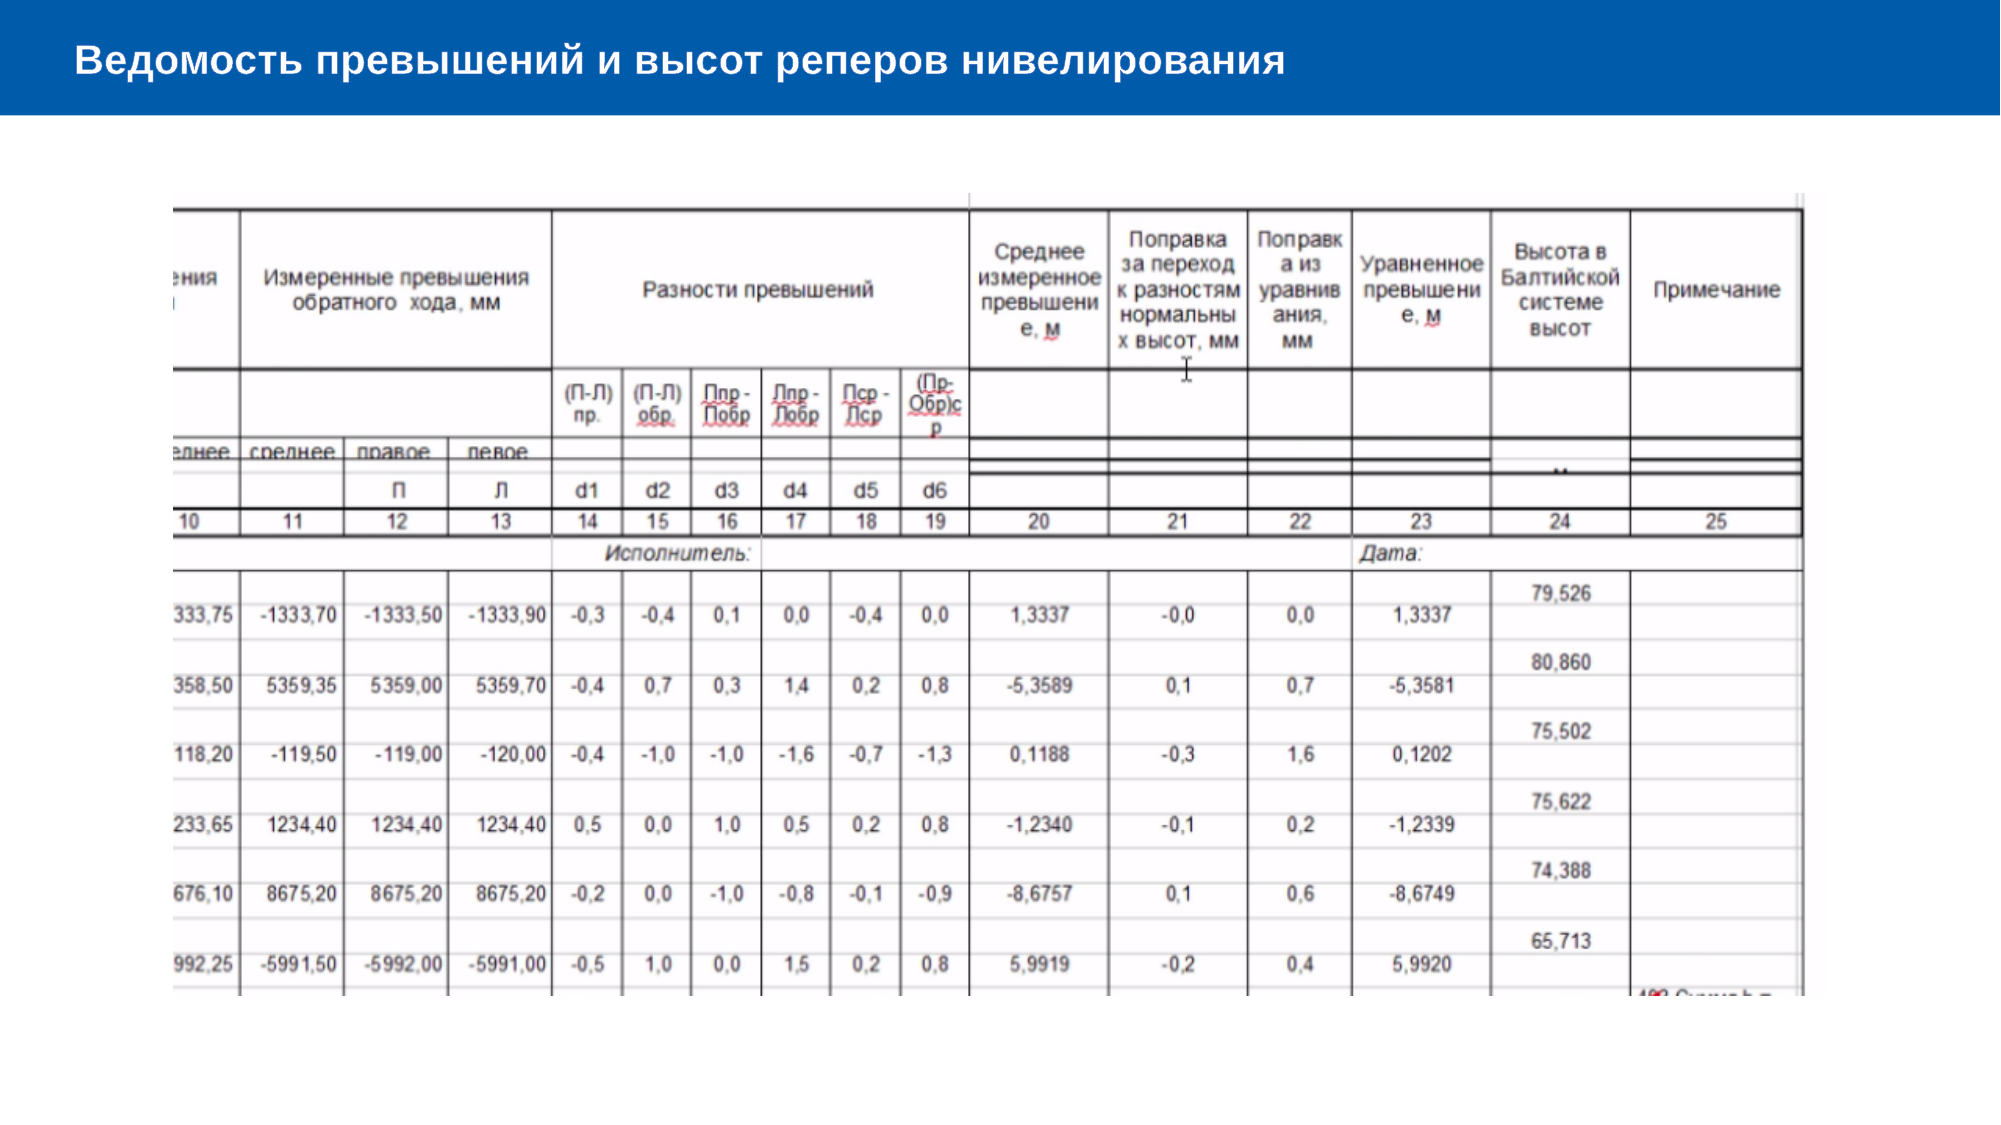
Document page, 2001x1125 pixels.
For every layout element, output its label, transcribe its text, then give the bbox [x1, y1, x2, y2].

picture [173, 193, 1827, 996]
text_box [0, 0, 2000, 116]
text_box Ведомость превышений и высот реперов нивелирования [59, 24, 2000, 90]
